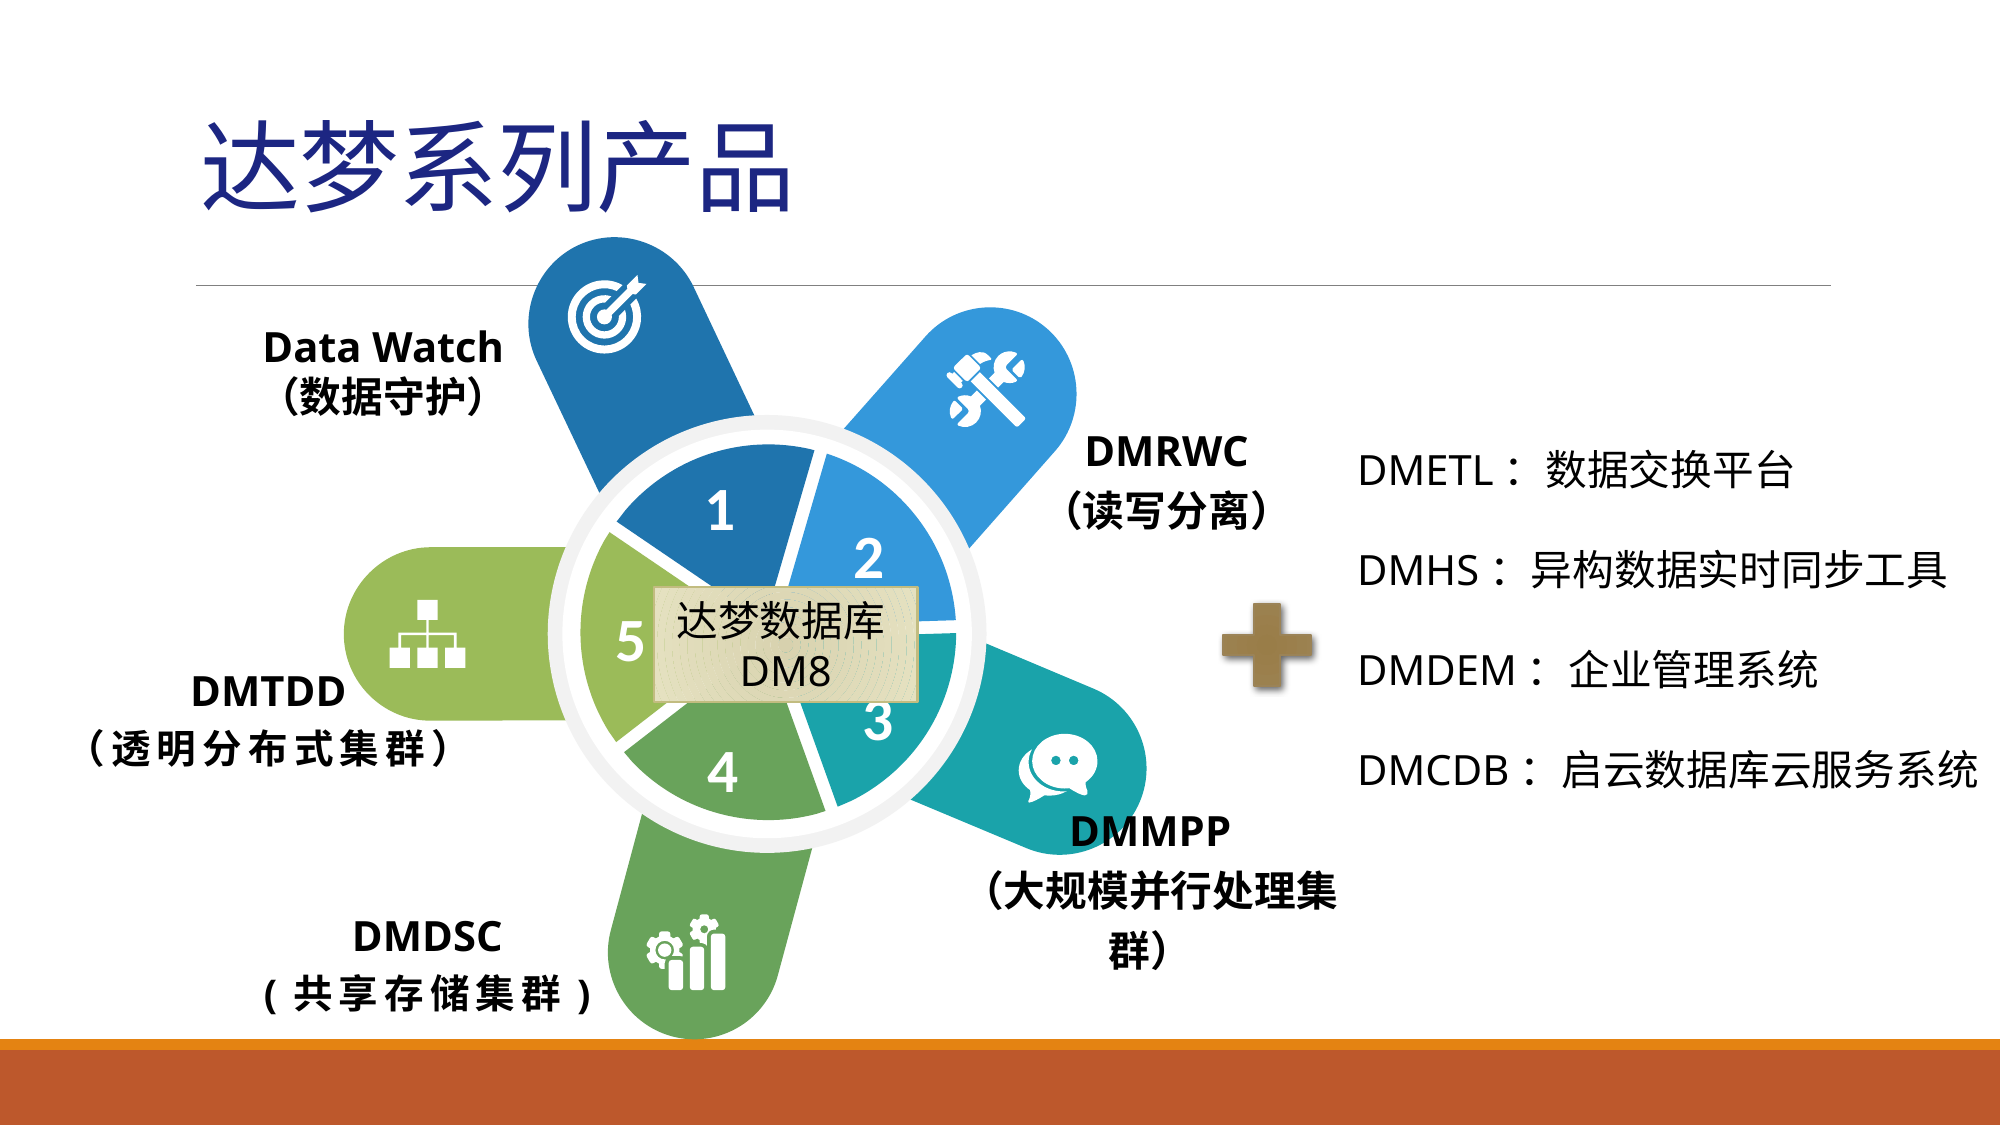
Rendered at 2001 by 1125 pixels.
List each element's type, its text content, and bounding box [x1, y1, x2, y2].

text_box [562, 429, 972, 839]
text_box [579, 530, 691, 680]
text_box 1 [675, 461, 766, 551]
text_box 达梦数据库DM8 [653, 586, 919, 703]
text_box [607, 814, 812, 1040]
title 达梦系列产品 [185, 91, 1836, 234]
text_box [915, 512, 958, 623]
text_box DMTDD （透明分布式集群） [43, 710, 494, 772]
text_box [946, 351, 1026, 427]
text_box [343, 547, 565, 721]
text_box [668, 959, 684, 991]
text_box [615, 443, 816, 586]
text_box [622, 703, 827, 822]
text_box 3 [832, 671, 924, 761]
text_box [689, 946, 705, 991]
text_box [596, 274, 647, 325]
text_box [1032, 733, 1098, 796]
text_box [529, 237, 755, 493]
text_box Data Watch （数据守护） [194, 312, 572, 437]
text_box [799, 703, 907, 808]
text_box [547, 414, 987, 853]
text_box [585, 682, 669, 744]
text_box [1222, 603, 1312, 687]
text_box [568, 280, 642, 354]
text_box 2 [823, 509, 915, 586]
text_box DMRWC （读写分离） [946, 449, 1342, 536]
text_box [786, 452, 912, 586]
text_box [844, 307, 1077, 505]
text_box [1018, 749, 1067, 803]
text_box DMETL：数据交换平台 DMHS：异构数据实时同步工具 DMDEM：企业管理系统 DMCDB：启云数据库云服务系统 [1342, 436, 2000, 852]
text_box 5 [585, 592, 653, 682]
text_box [911, 643, 1147, 852]
text_box [919, 631, 958, 740]
text_box [646, 931, 683, 969]
text_box DMMPP （大规模并行处理集群） [914, 852, 1386, 975]
text_box [964, 536, 981, 548]
text_box 4 [678, 723, 769, 813]
text_box [710, 933, 726, 991]
text_box [389, 599, 466, 668]
text_box DMDSC (共享存储集群) [207, 955, 648, 1017]
text_box [689, 914, 719, 946]
